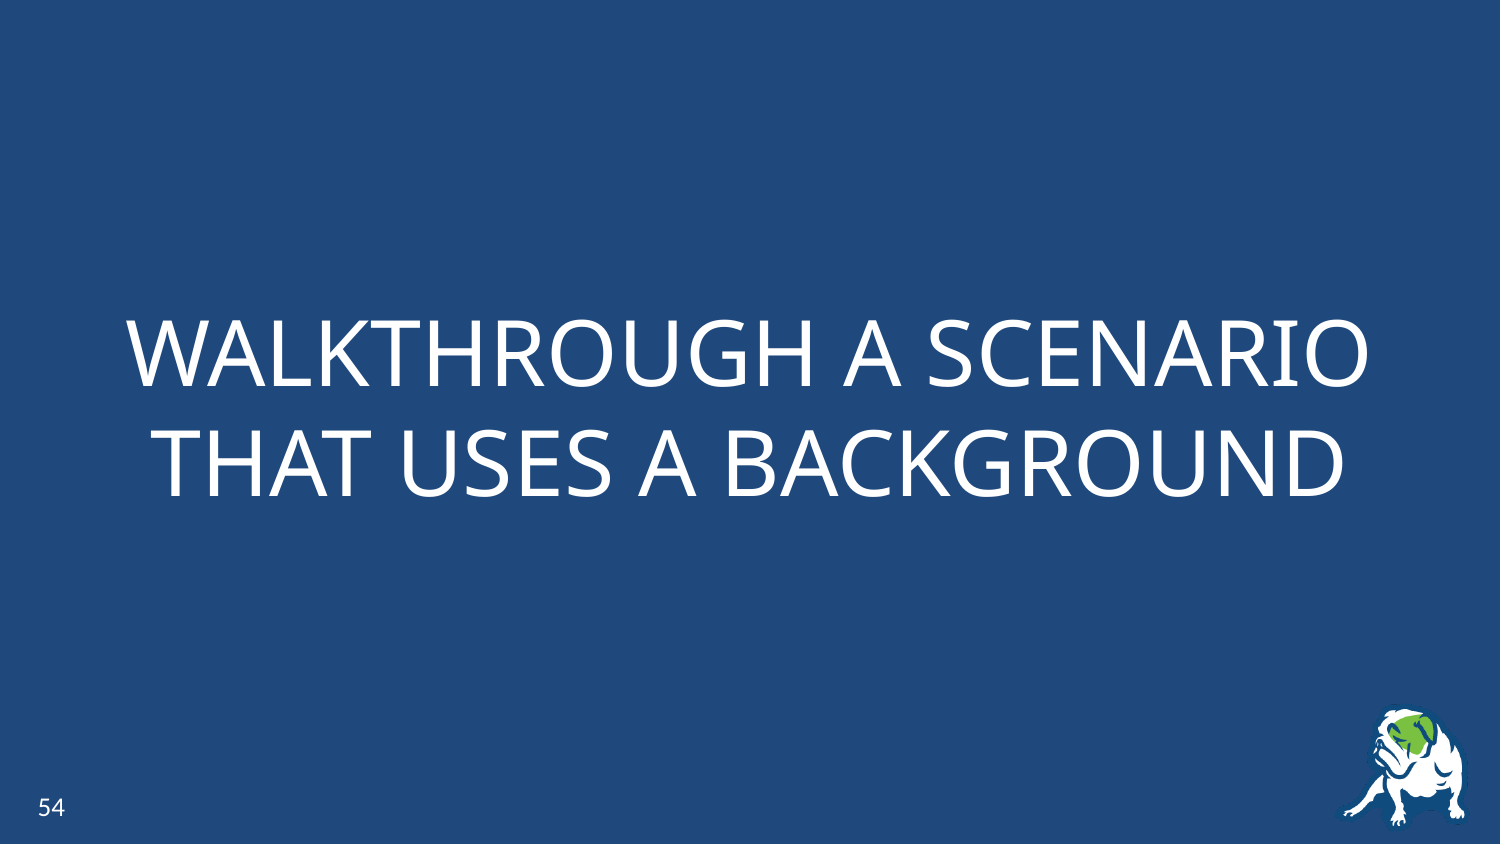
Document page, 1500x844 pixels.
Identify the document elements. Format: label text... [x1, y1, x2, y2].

picture [1334, 700, 1470, 835]
title WALKTHROUGH A SCENARIO THAT USES A BACKGROUND [75, 334, 1425, 475]
slide_number 54 [22, 773, 113, 839]
